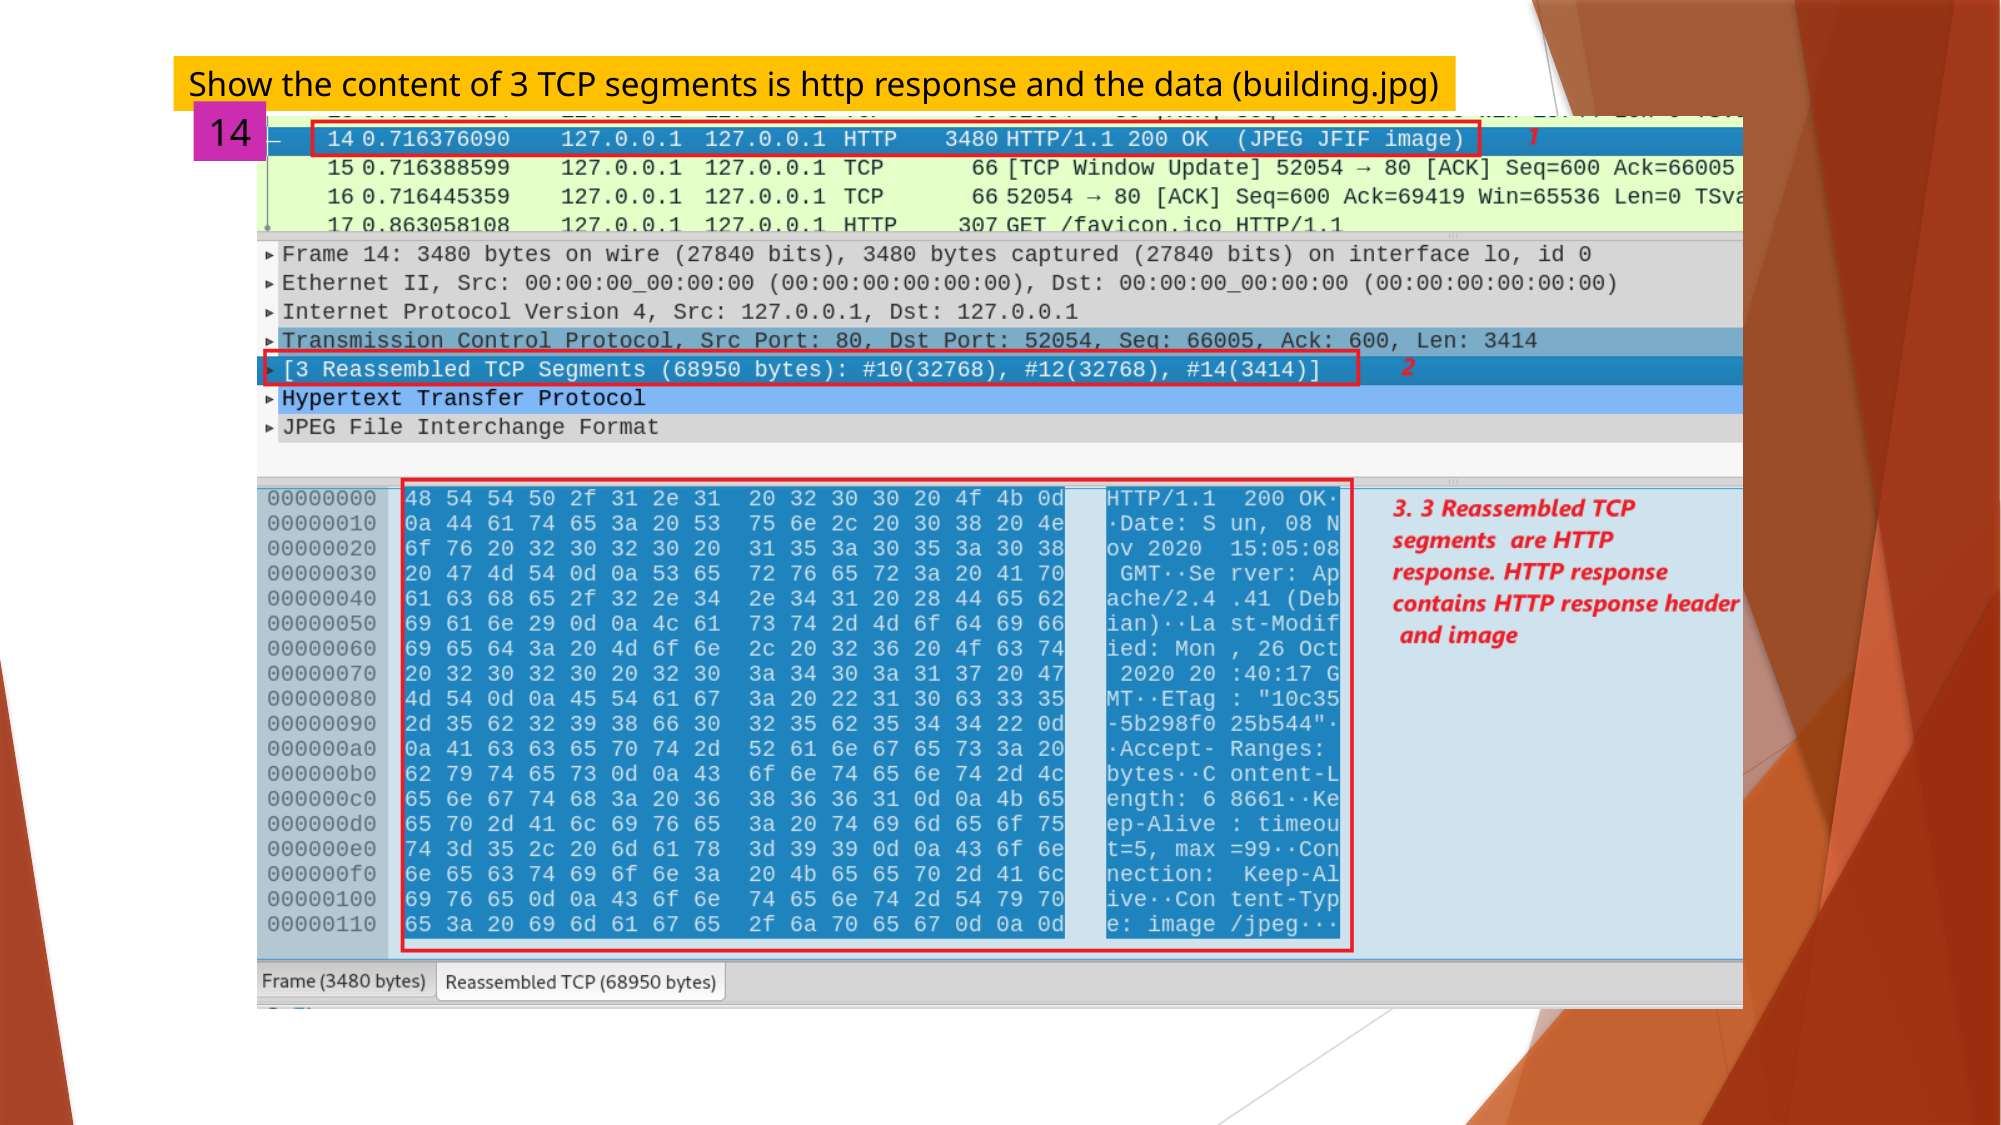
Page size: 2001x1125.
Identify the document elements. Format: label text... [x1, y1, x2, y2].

text_box 14 [193, 101, 267, 161]
text_box Show the content of 3 TCP segments is http response and the data (building.jpg) [173, 56, 1456, 111]
picture [256, 116, 1743, 1009]
